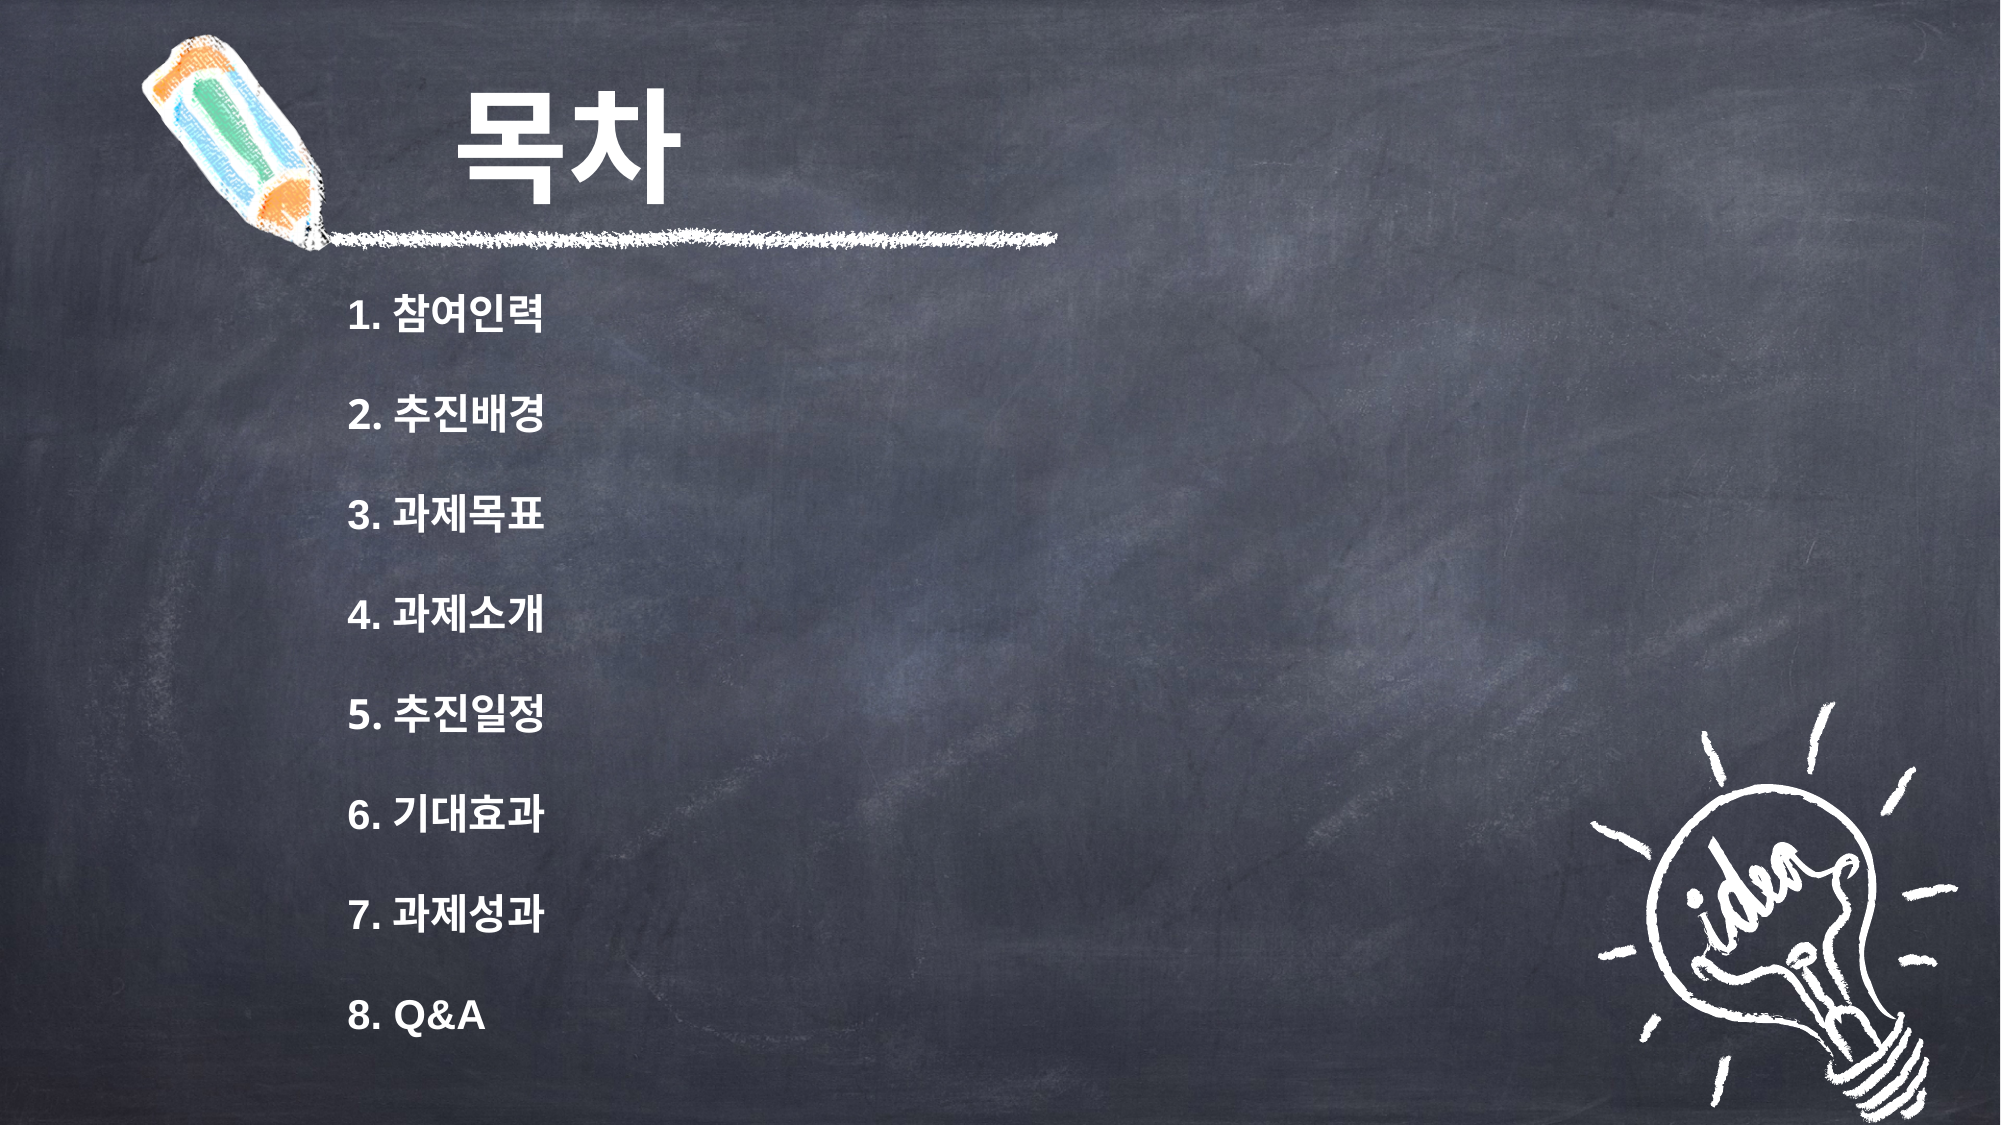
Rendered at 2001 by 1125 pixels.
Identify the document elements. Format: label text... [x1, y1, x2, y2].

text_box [196, 23, 1058, 273]
picture [0, 0, 2001, 1125]
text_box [1605, 712, 1983, 1125]
text_box 1.참여인력 2.추진배경 3.과제목표 4.과제소개 5.추진일정 6.기대효과 7.과제성과 8. Q&A [332, 280, 910, 1046]
